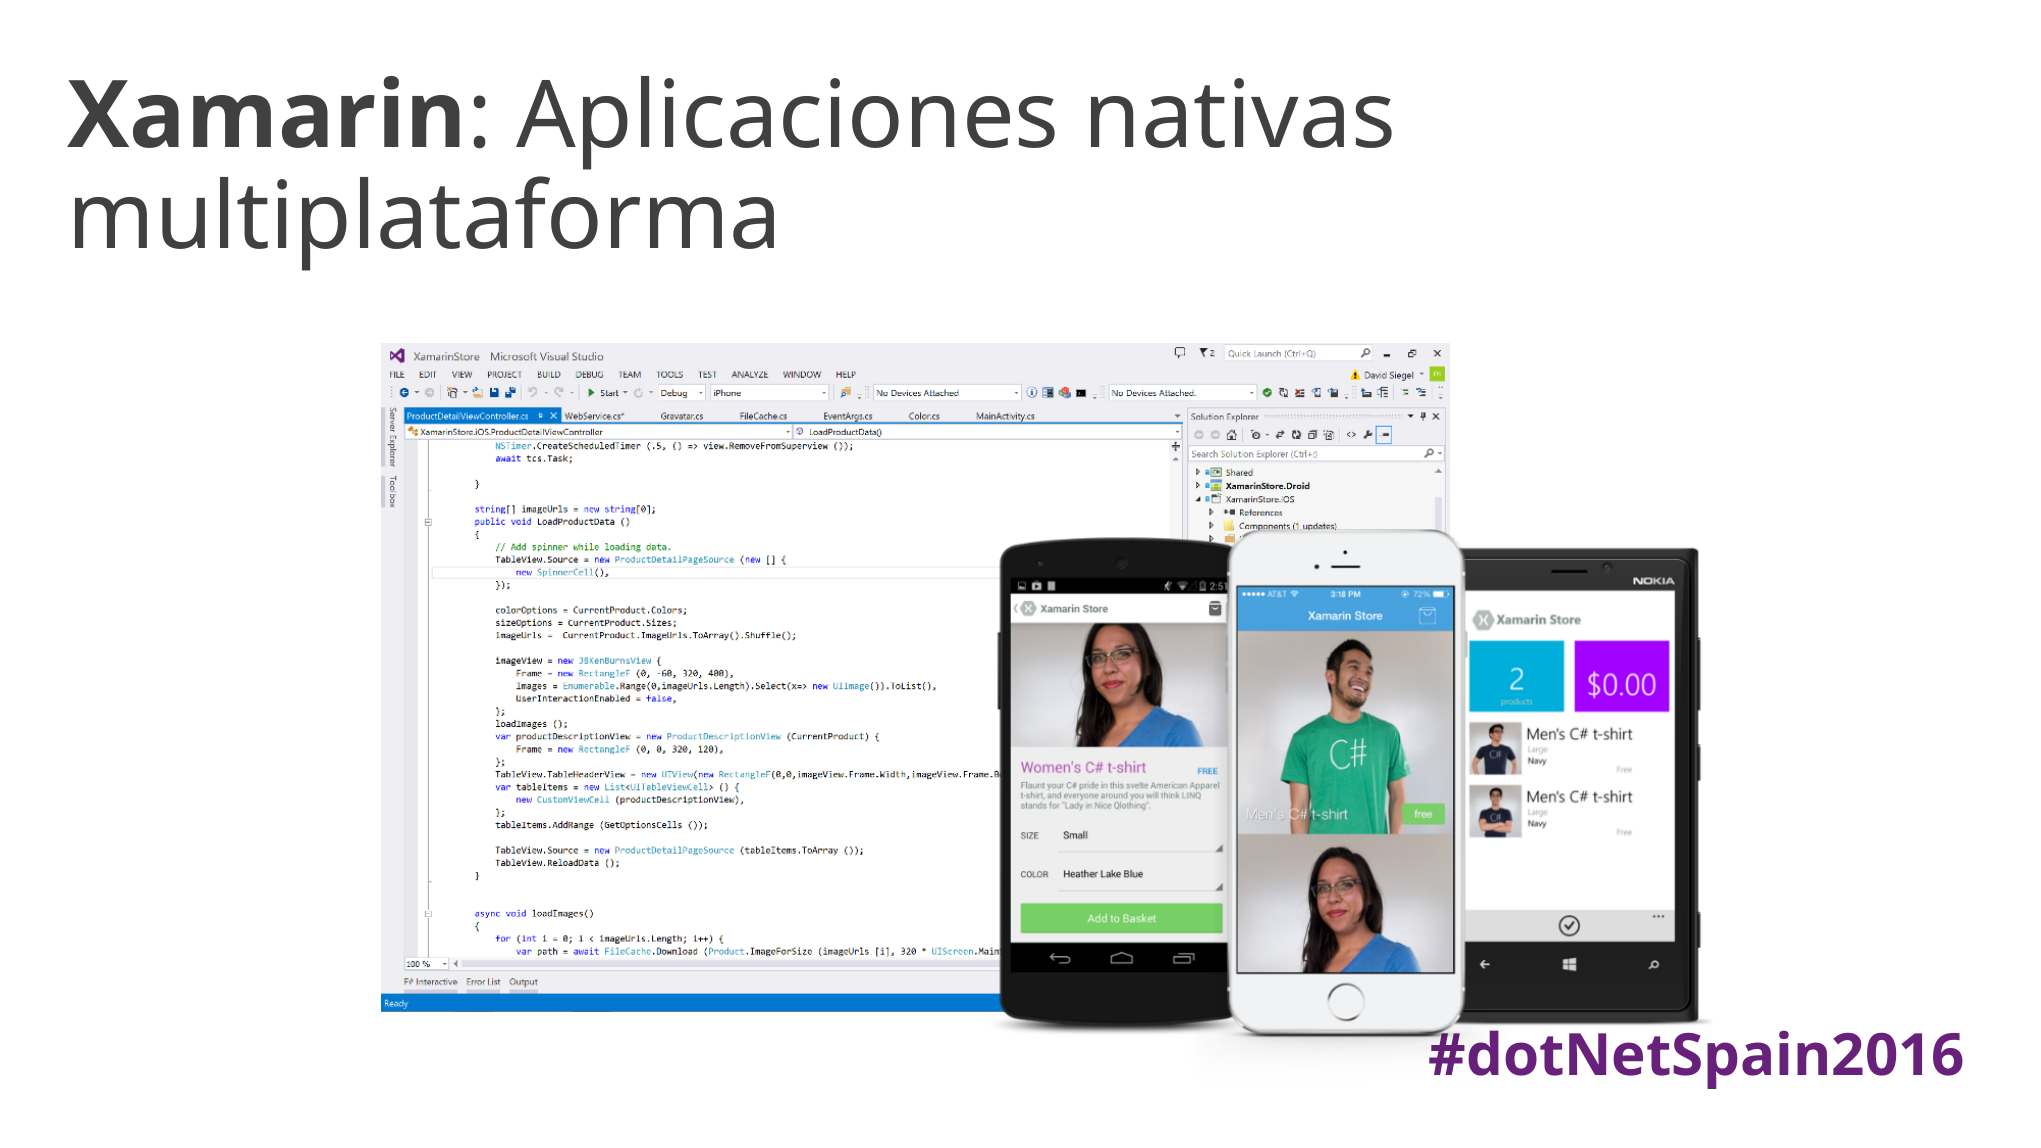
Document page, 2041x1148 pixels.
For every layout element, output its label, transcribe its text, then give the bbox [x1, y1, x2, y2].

title Xamarin: Aplicaciones nativas multiplataforma [45, 48, 1996, 199]
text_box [381, 343, 1723, 1089]
